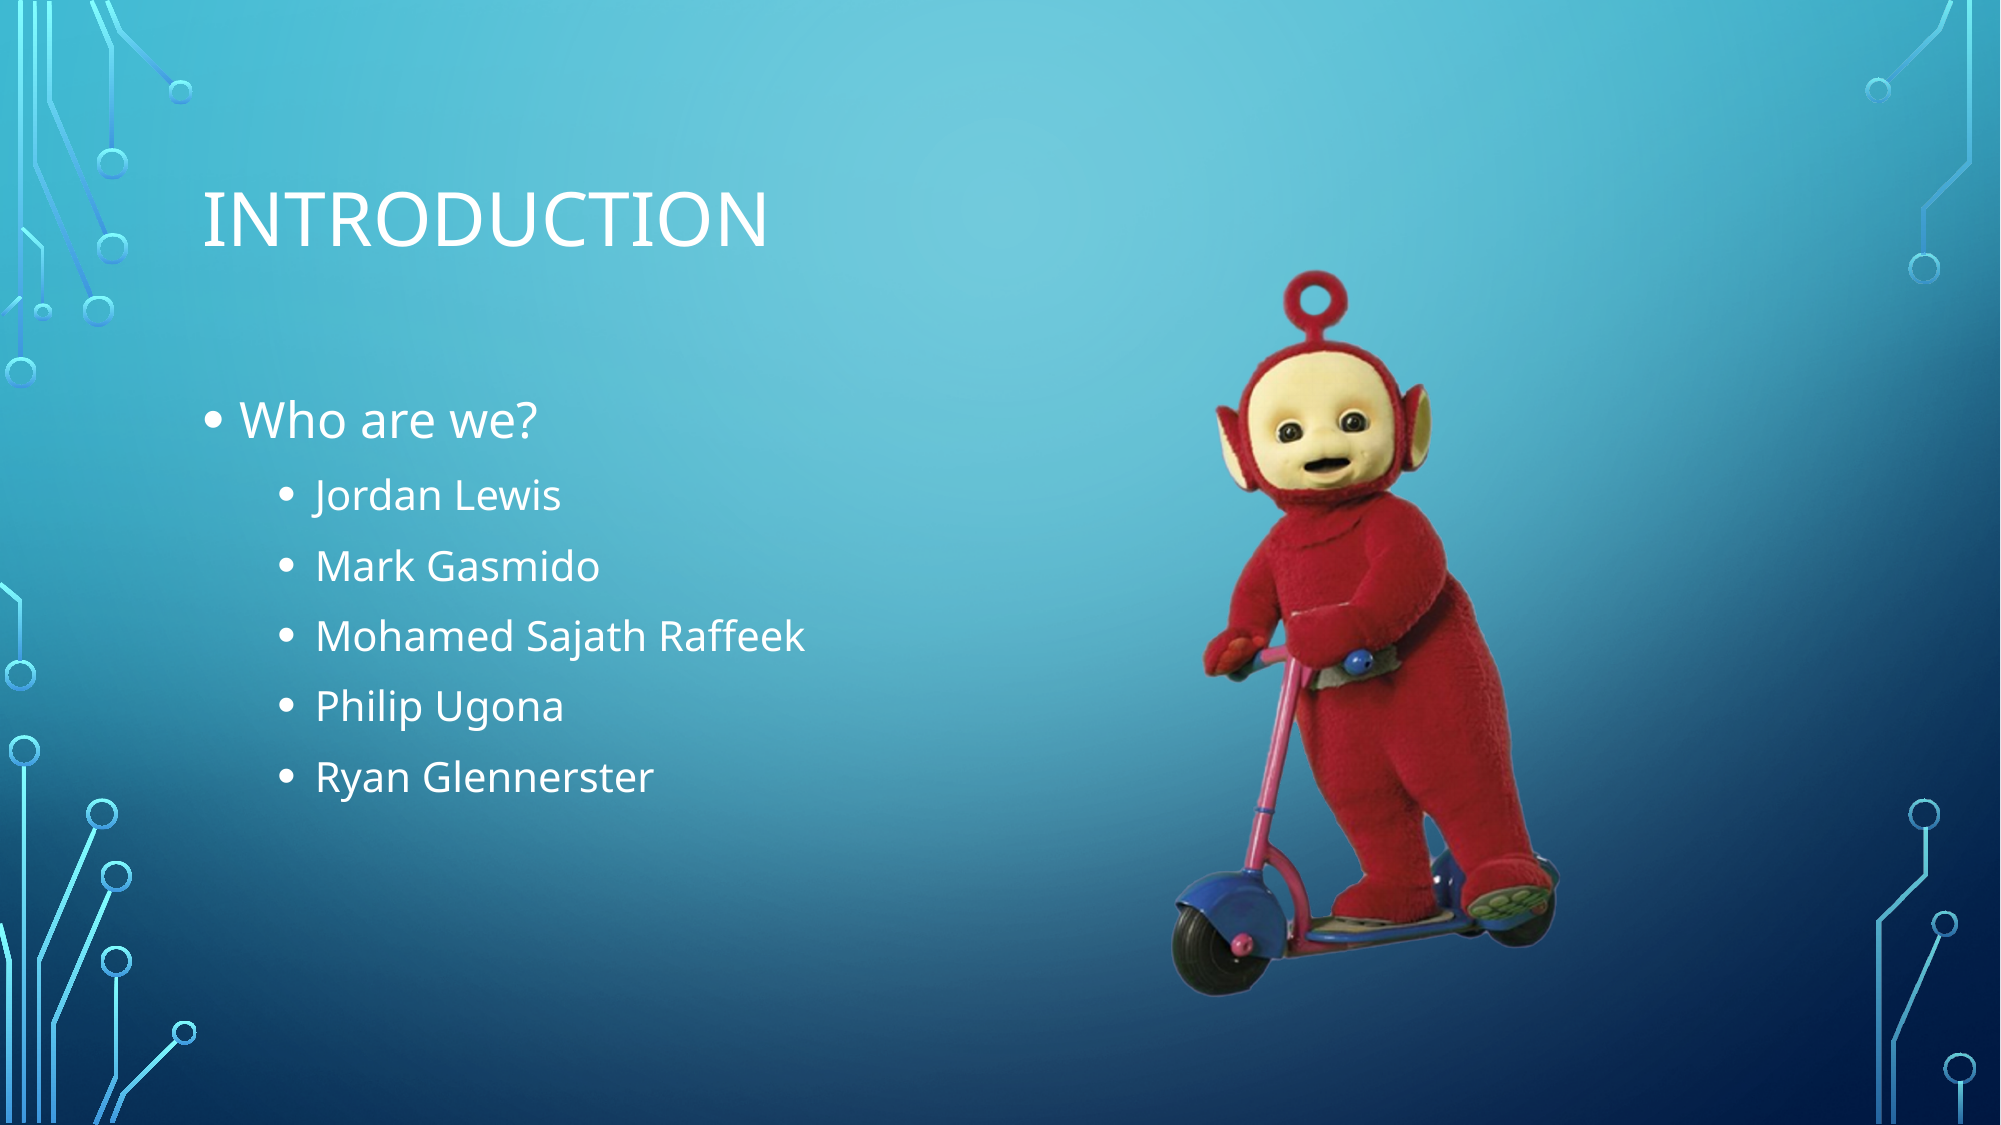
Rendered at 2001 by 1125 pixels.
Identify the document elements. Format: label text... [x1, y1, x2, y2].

list Who are we? Jordan Lewis Mark Gasmido Mohamed Sajath Raffeek Philip Ugona Ryan Glennerster [187, 369, 1057, 950]
title Introduction [187, 101, 1813, 344]
picture [1170, 268, 1561, 998]
